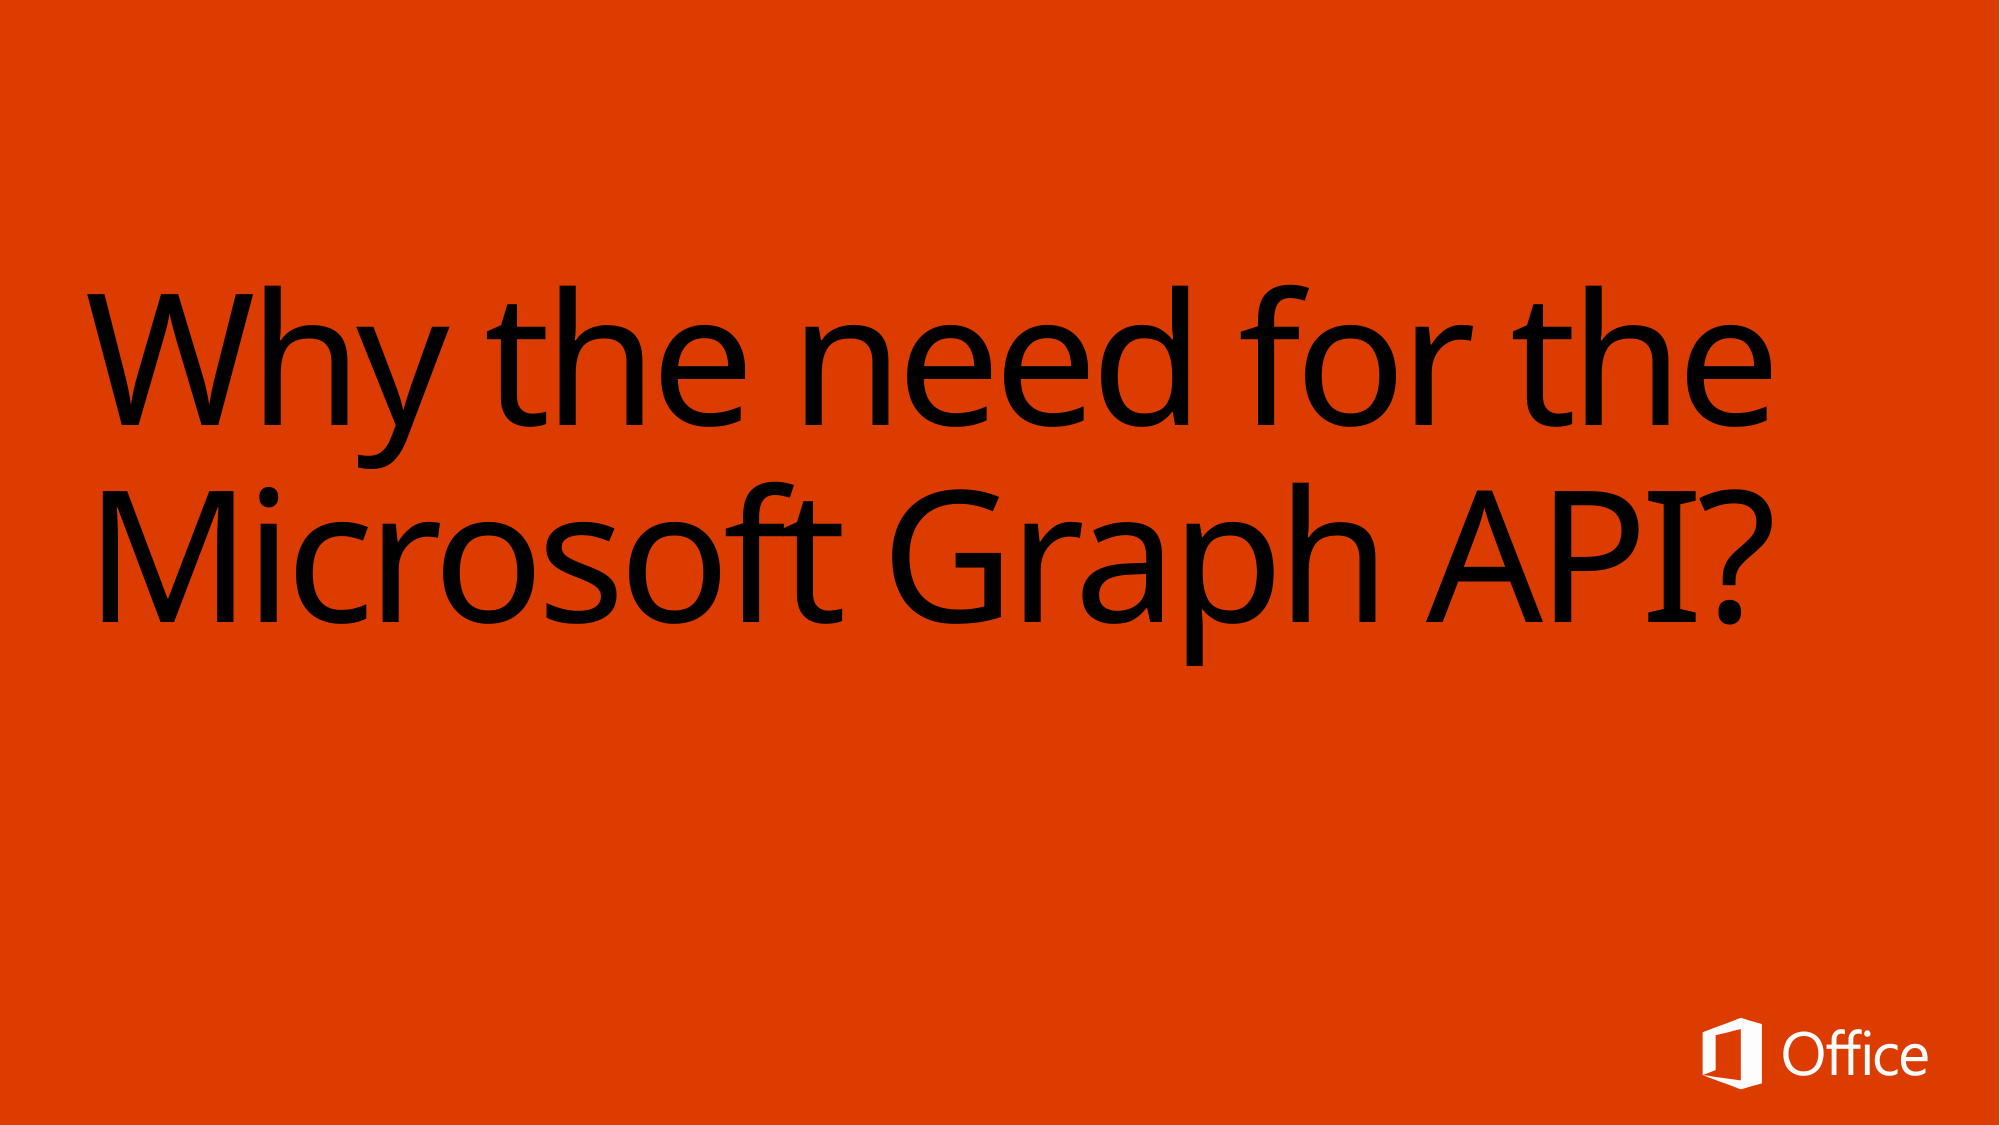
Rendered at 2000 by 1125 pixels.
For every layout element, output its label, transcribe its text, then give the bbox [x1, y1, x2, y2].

title Why the need for the Microsoft Graph API? [85, 462, 1914, 663]
picture [1672, 986, 1958, 1121]
